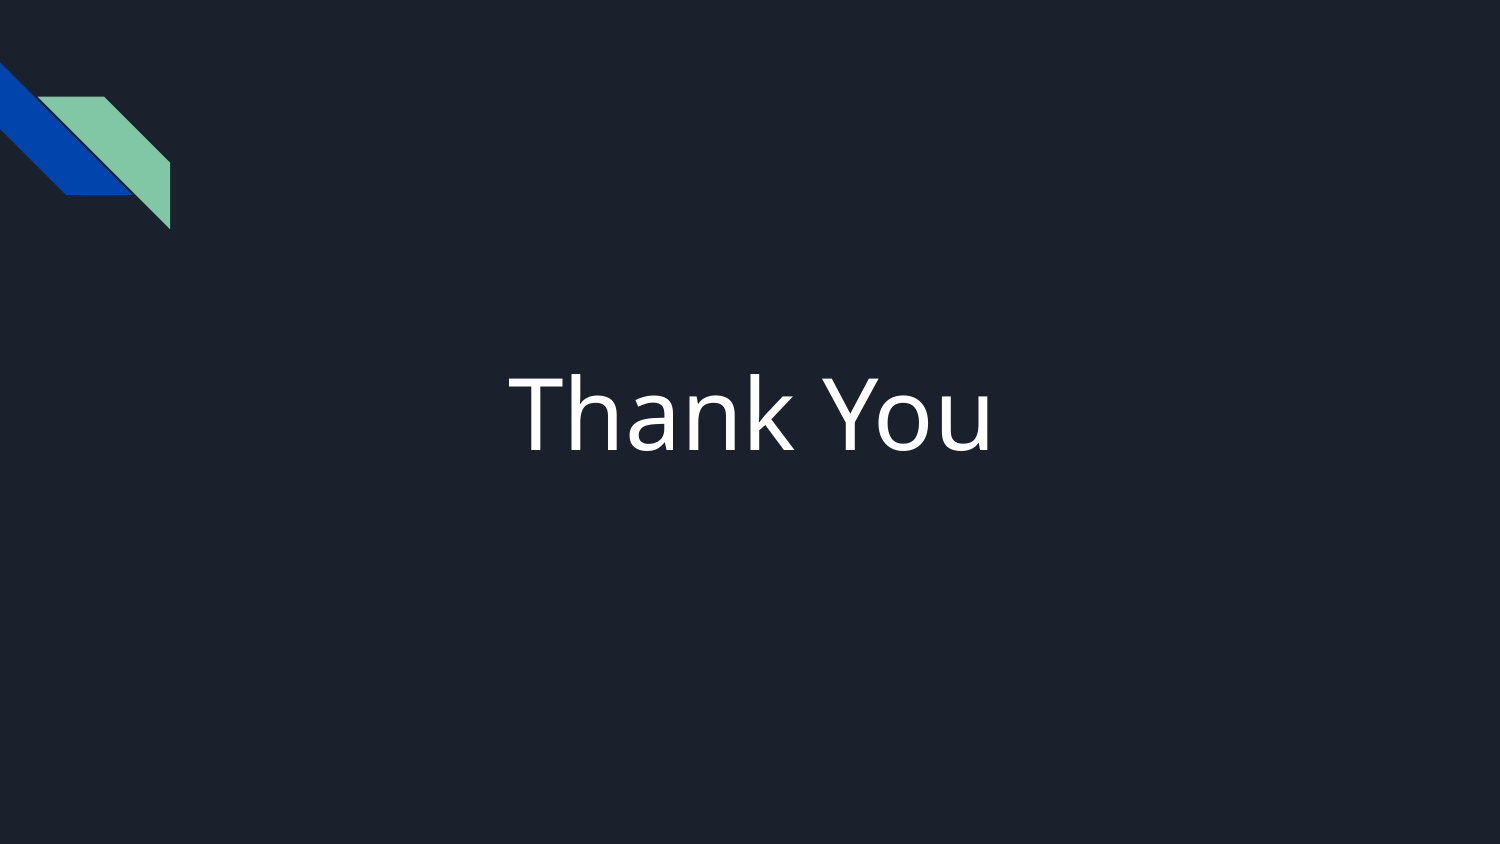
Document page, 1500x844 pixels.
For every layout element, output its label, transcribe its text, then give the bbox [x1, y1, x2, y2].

title Thank You [493, 335, 1206, 486]
